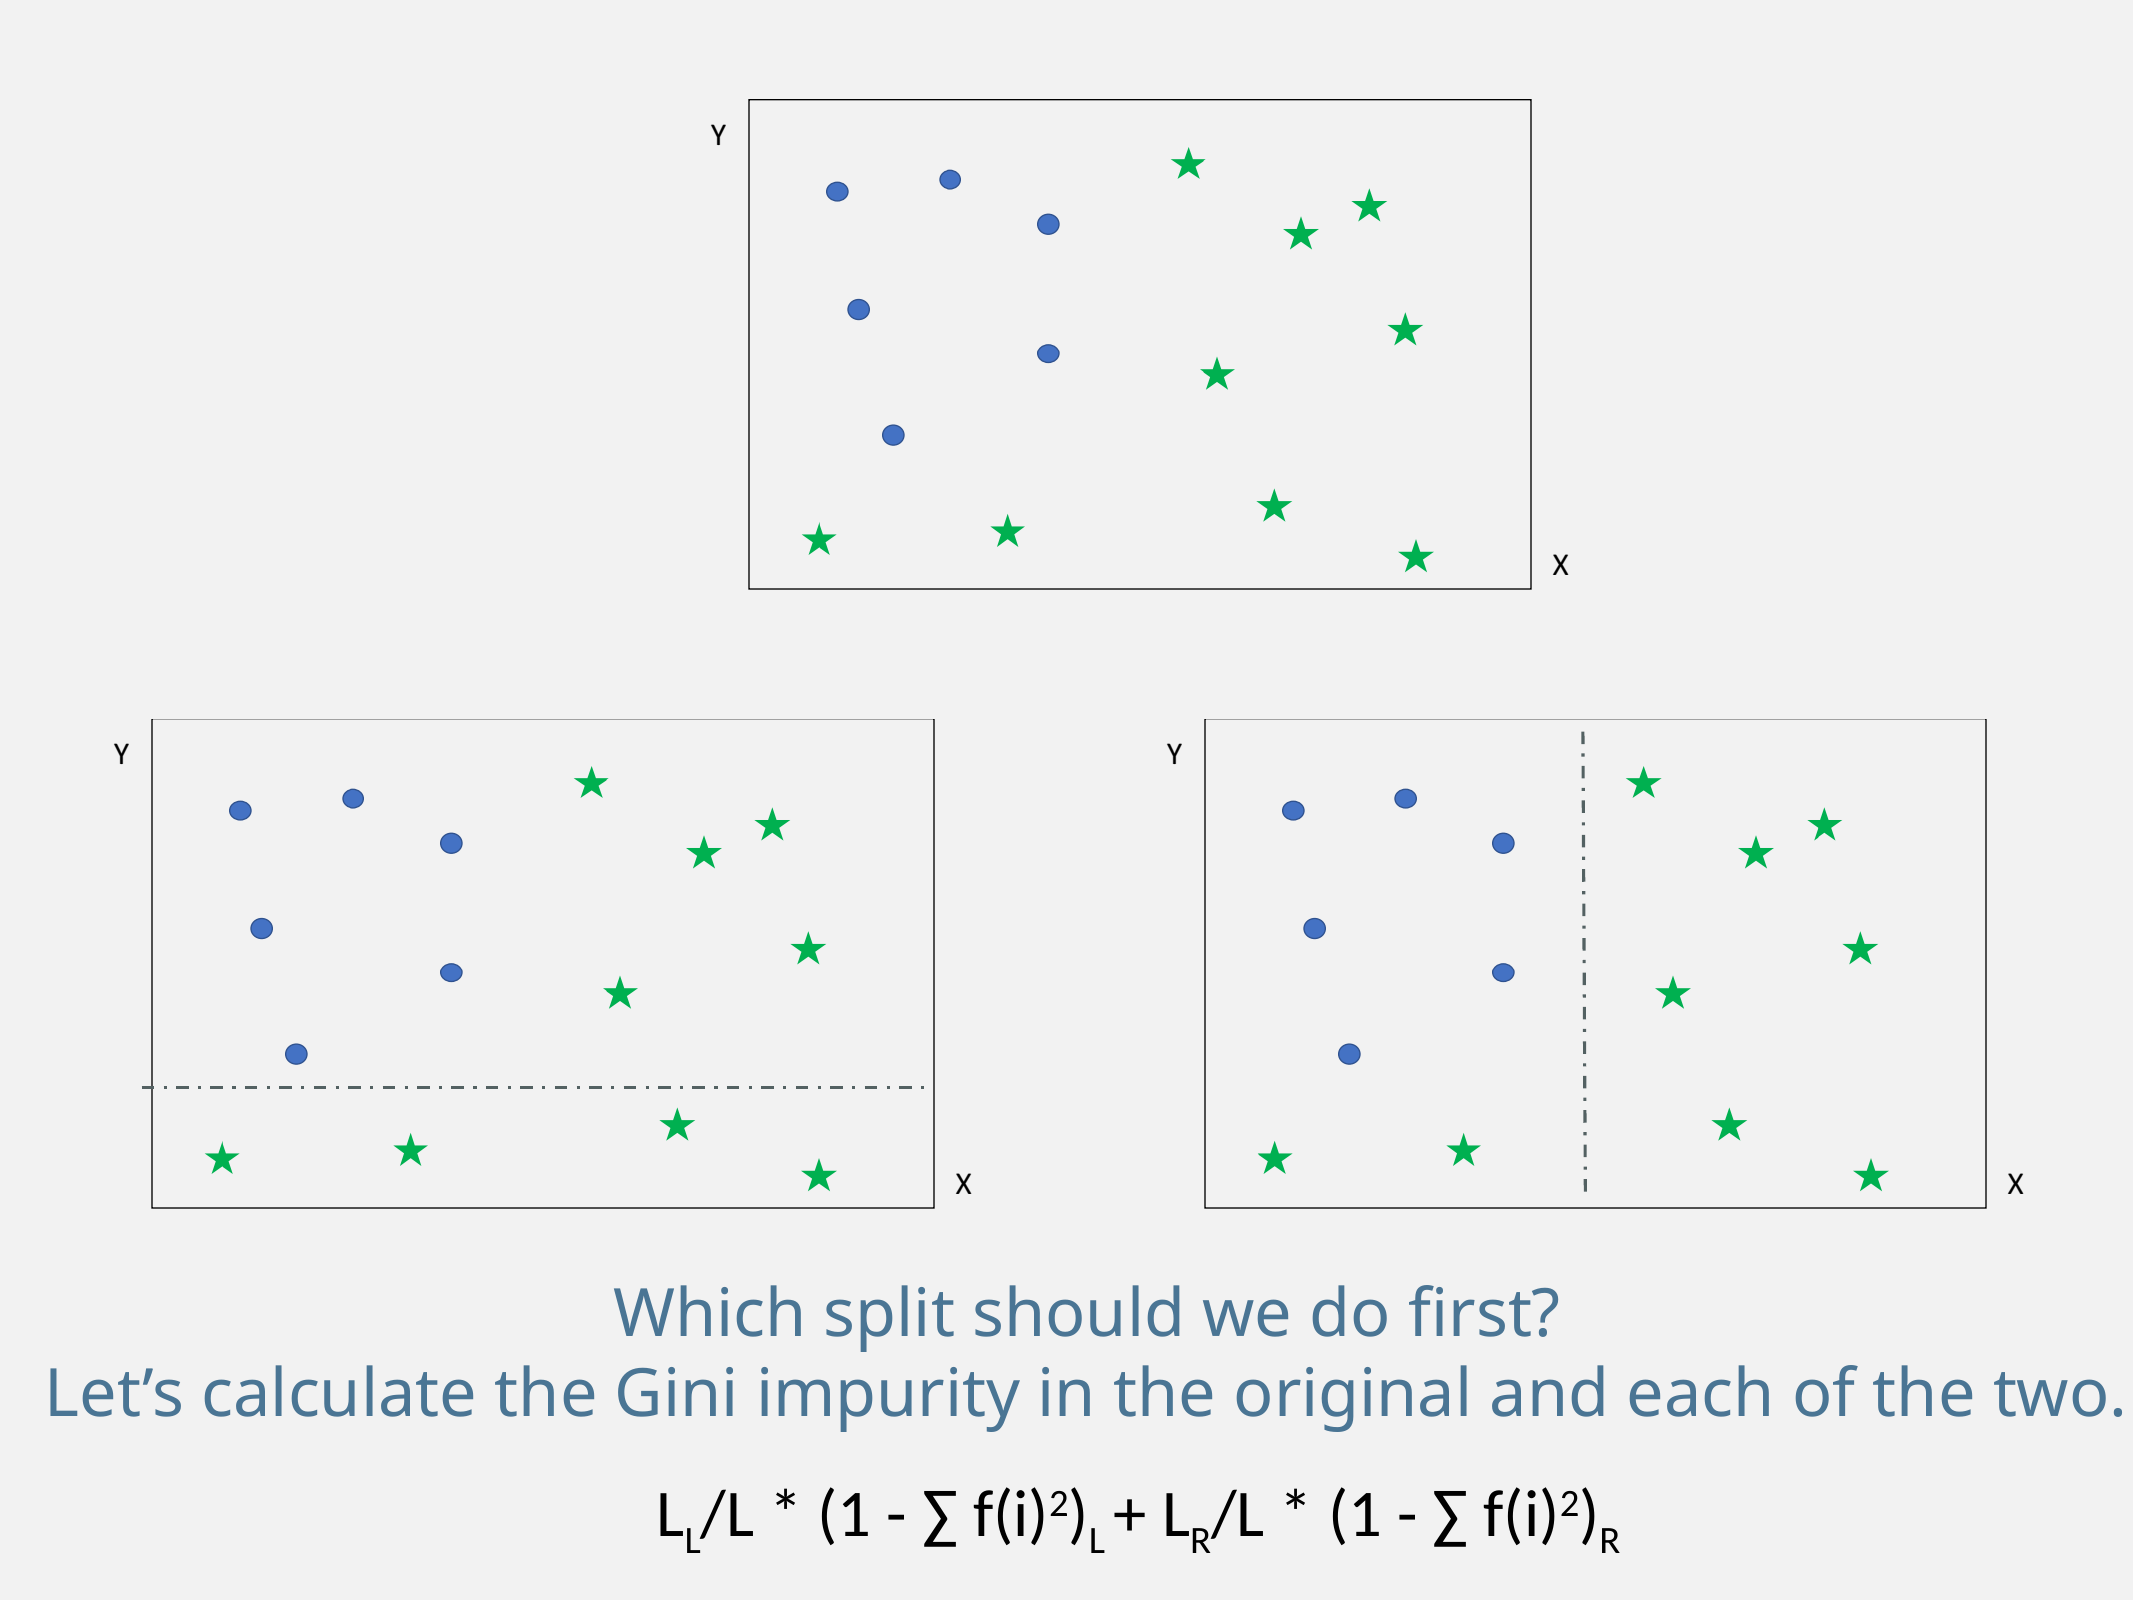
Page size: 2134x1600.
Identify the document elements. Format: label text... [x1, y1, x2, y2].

text_box LL/L * (1 - ∑ f(i)2)L + LR/L * (1 - ∑ f(i)2)R [641, 1462, 1636, 1569]
picture [691, 99, 1586, 600]
text_box Which split should we do first? Let’s calculate the Gini impurity in the original and each of the two. [29, 1262, 2134, 1438]
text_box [94, 687, 989, 1219]
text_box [1146, 718, 2041, 1219]
